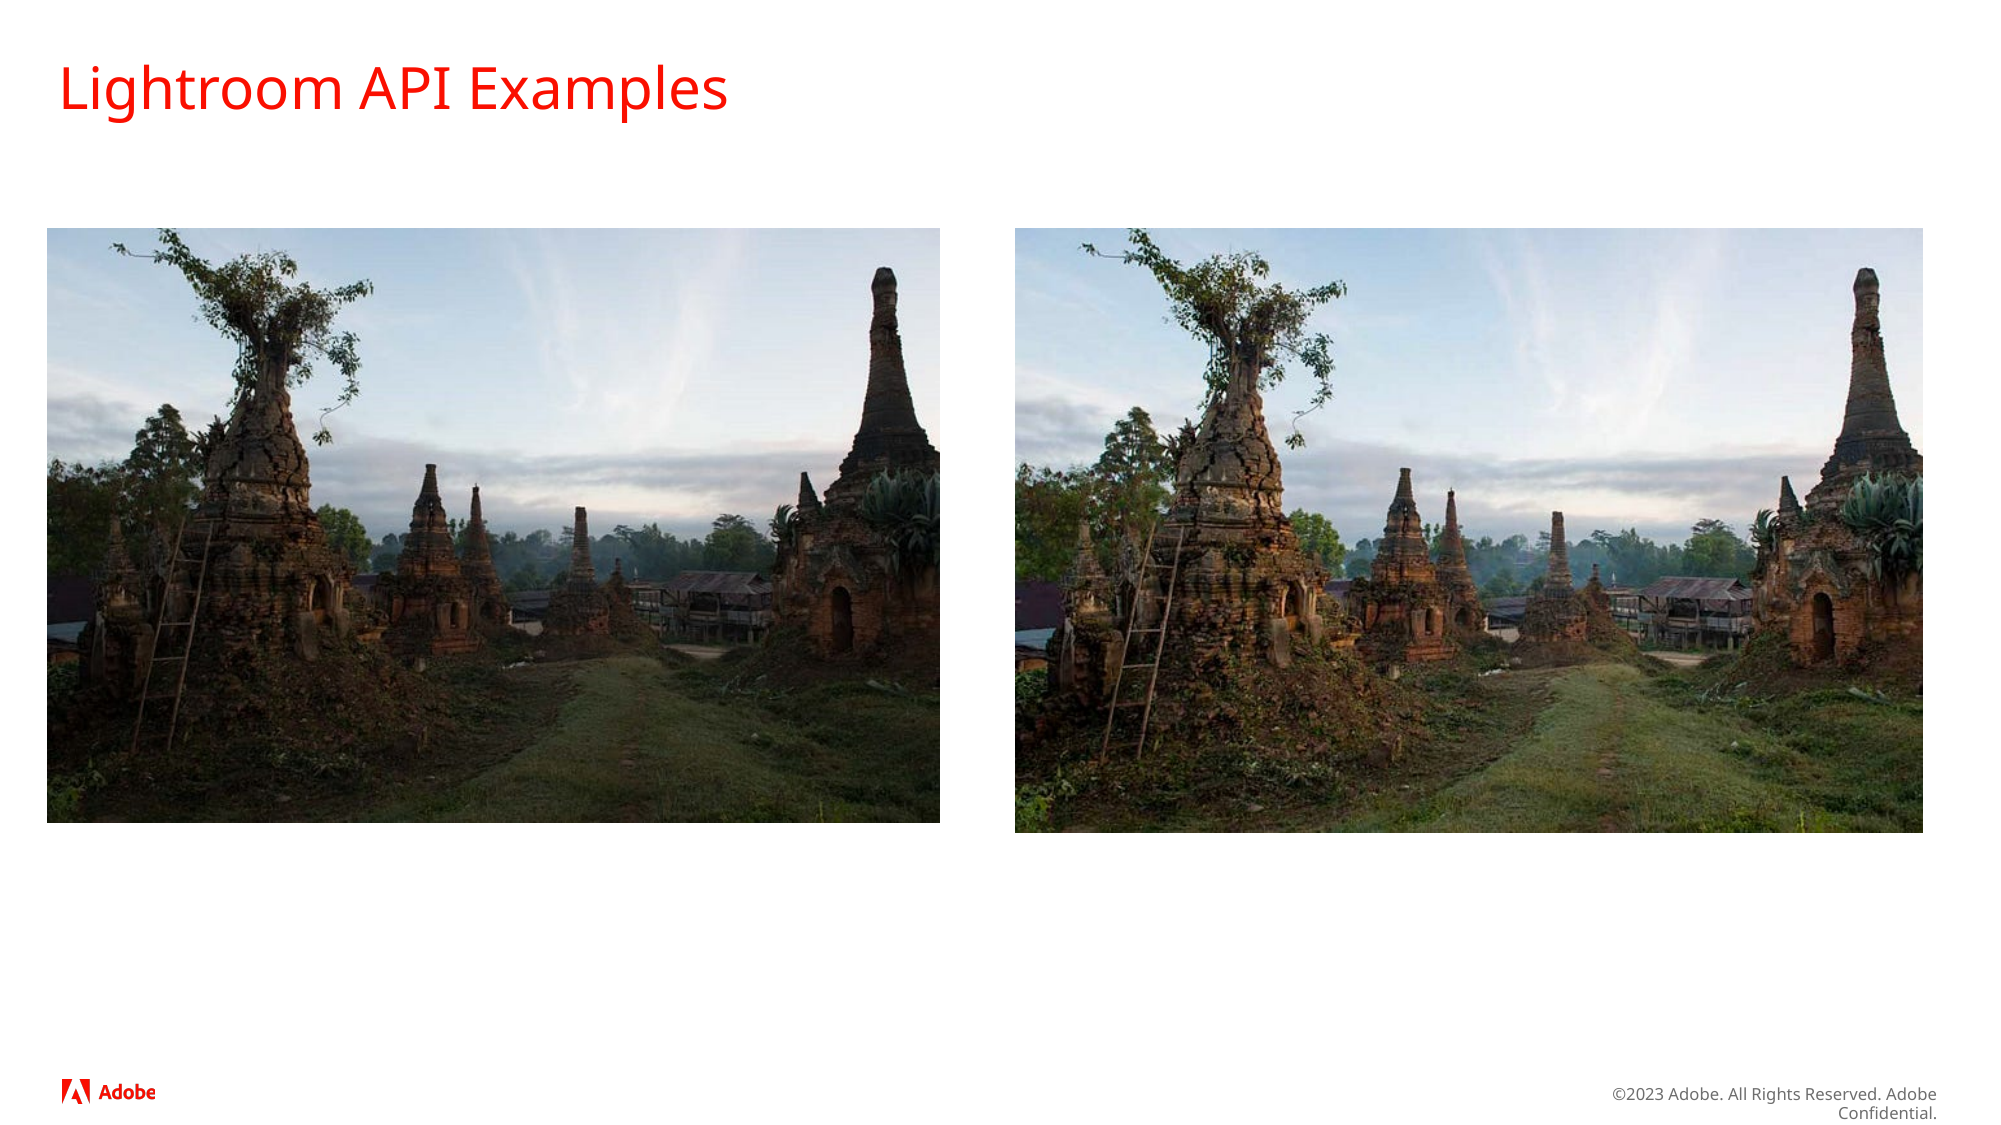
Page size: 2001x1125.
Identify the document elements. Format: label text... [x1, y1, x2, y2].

picture [47, 228, 940, 823]
picture [1015, 228, 1923, 833]
title Lightroom API Examples [51, 51, 1937, 158]
